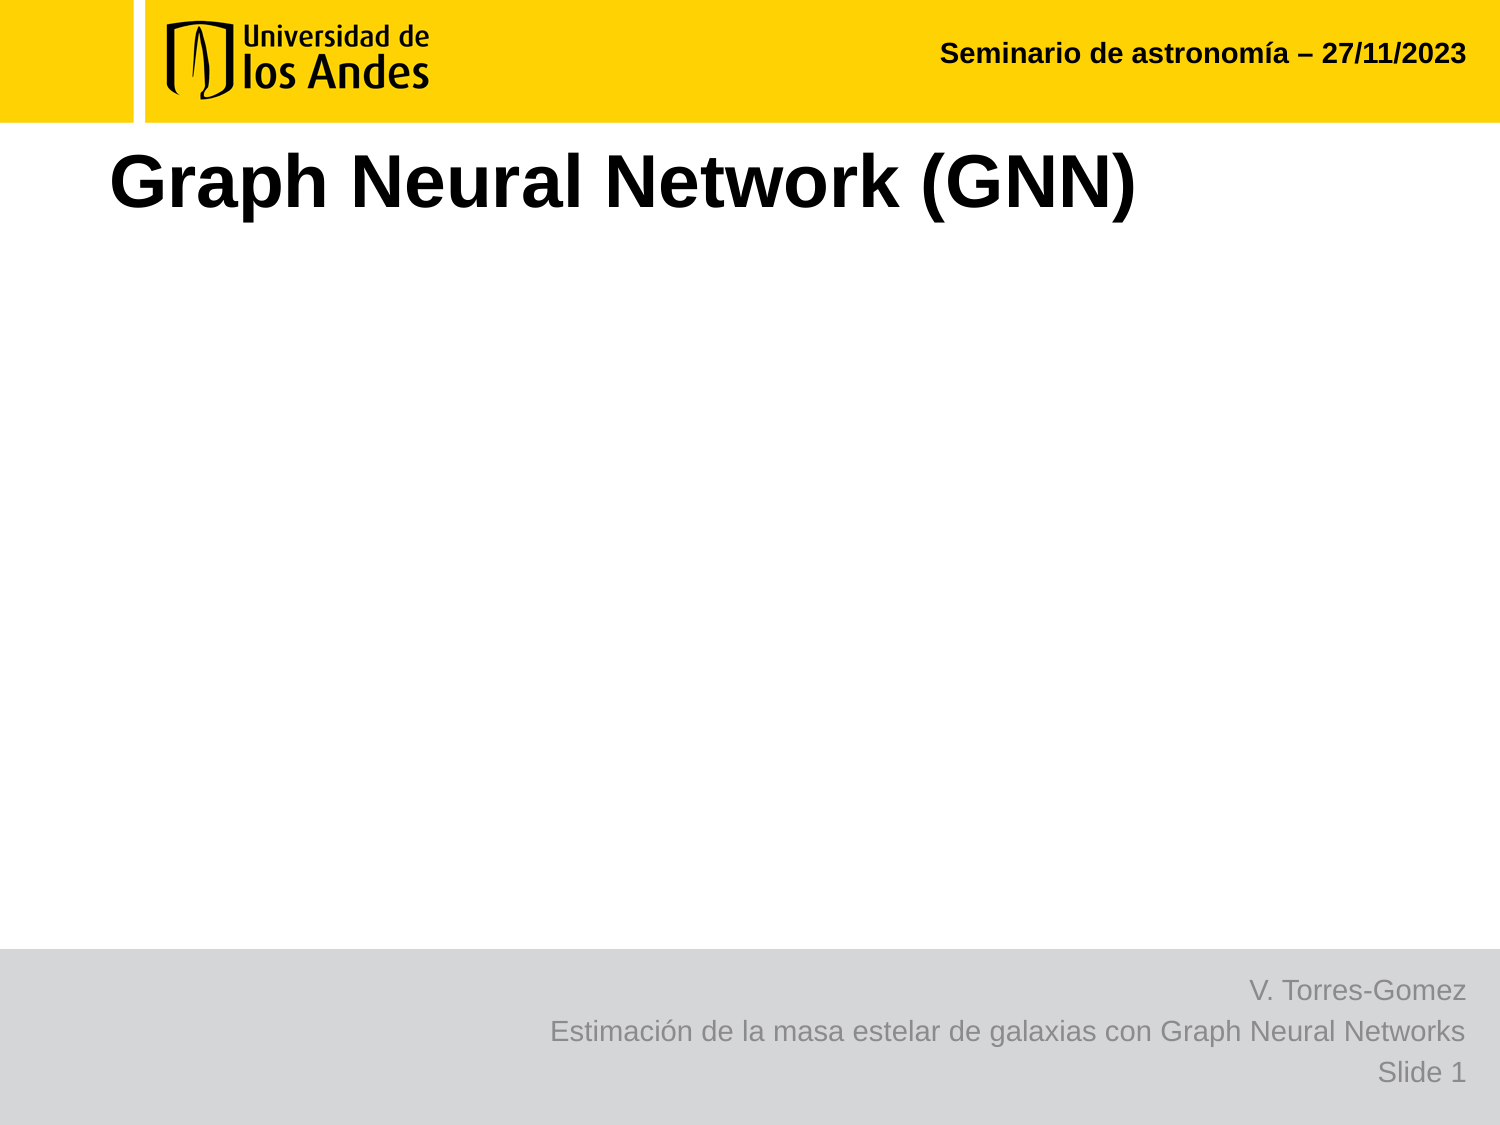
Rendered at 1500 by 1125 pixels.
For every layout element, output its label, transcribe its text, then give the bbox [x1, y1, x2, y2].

text_box Graph Neural Network (GNN) [94, 125, 1406, 231]
title Seminario de astronomía – 27/11/2023 [720, 27, 1483, 76]
picture [0, 0, 1500, 949]
subtitle V. Torres-Gomez Estimación de la masa estelar de galaxias con Graph Neural Networks Slide 1 [289, 964, 1483, 1102]
